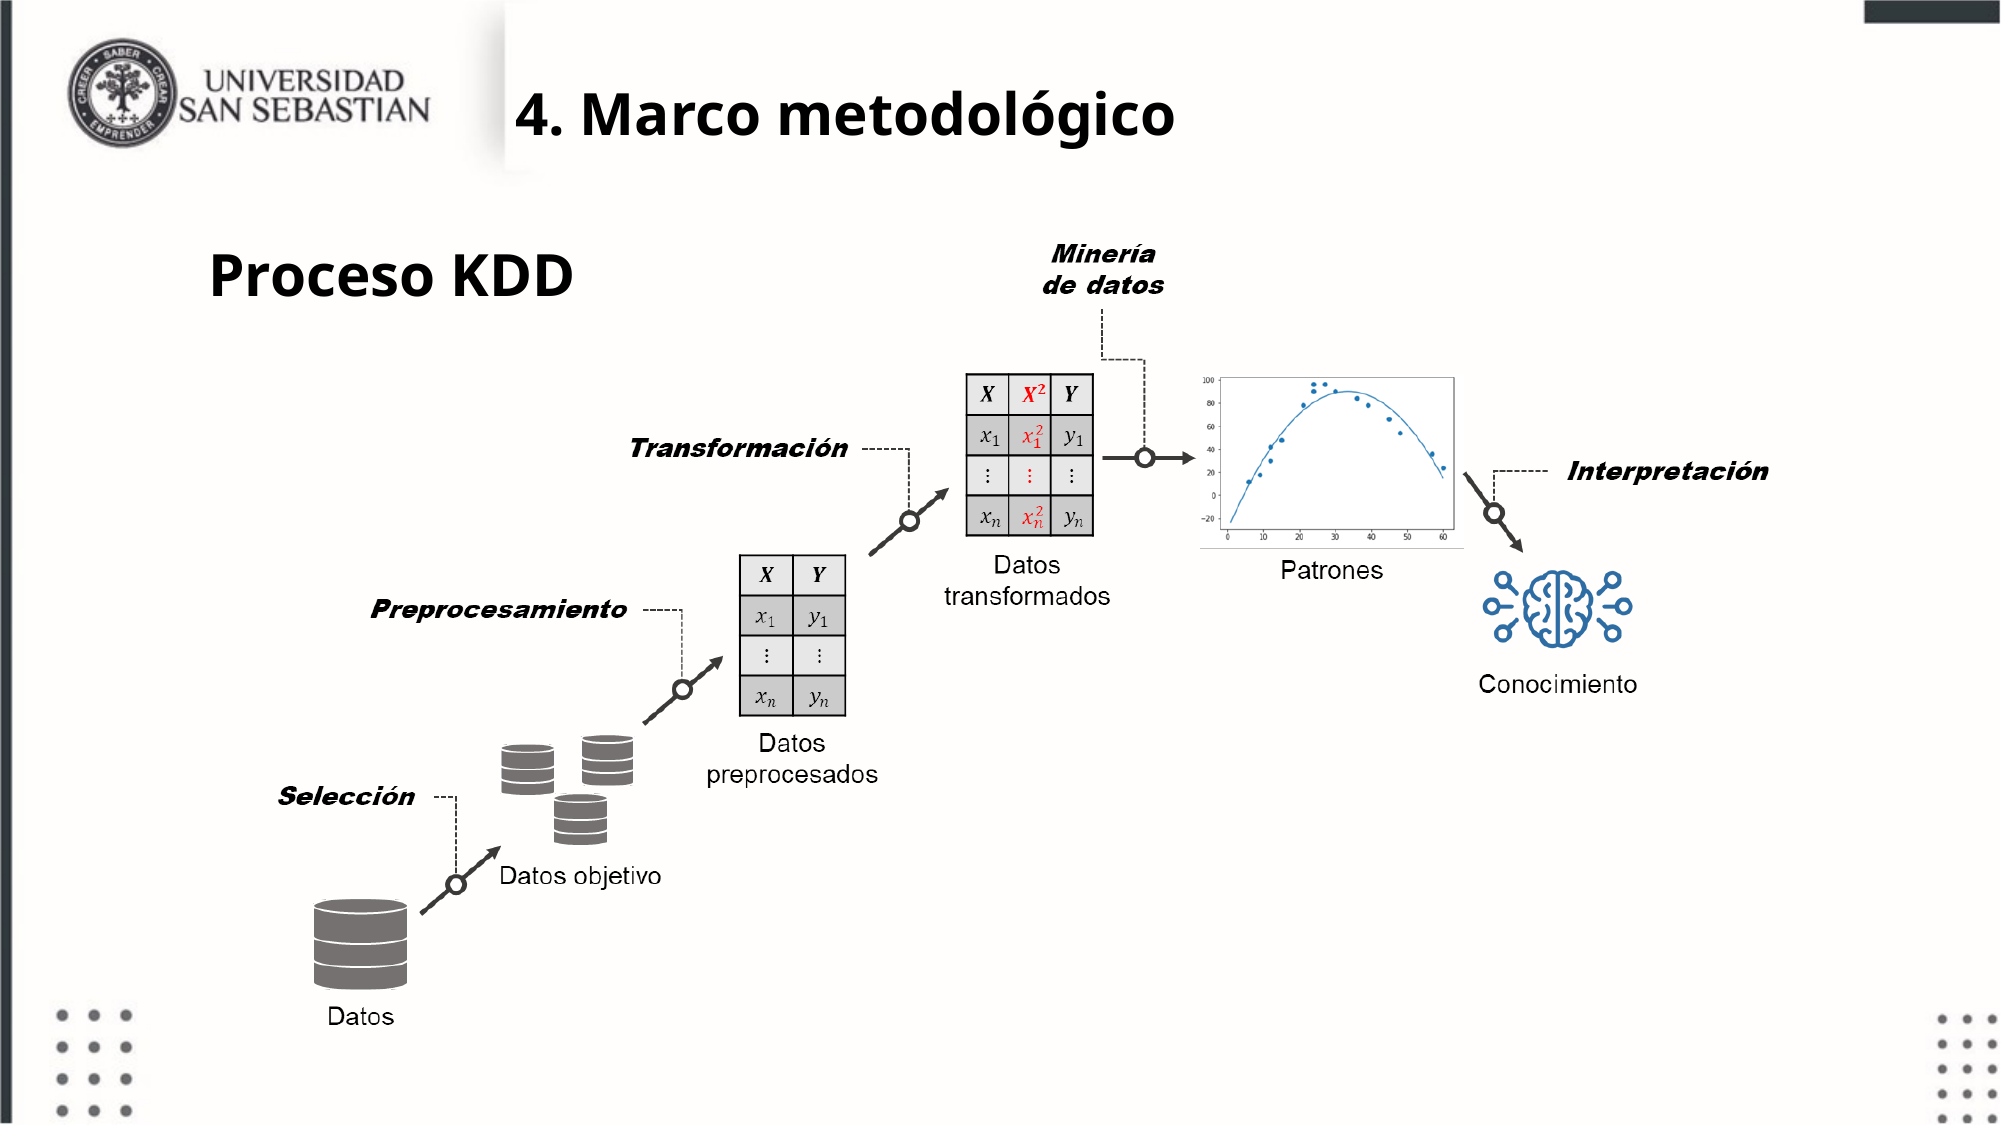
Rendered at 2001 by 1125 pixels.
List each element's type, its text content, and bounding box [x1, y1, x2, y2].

picture [0, 0, 2001, 1125]
text_box Proceso KDD [193, 230, 256, 316]
text_box 4. Marco metodológico [500, 69, 2000, 155]
